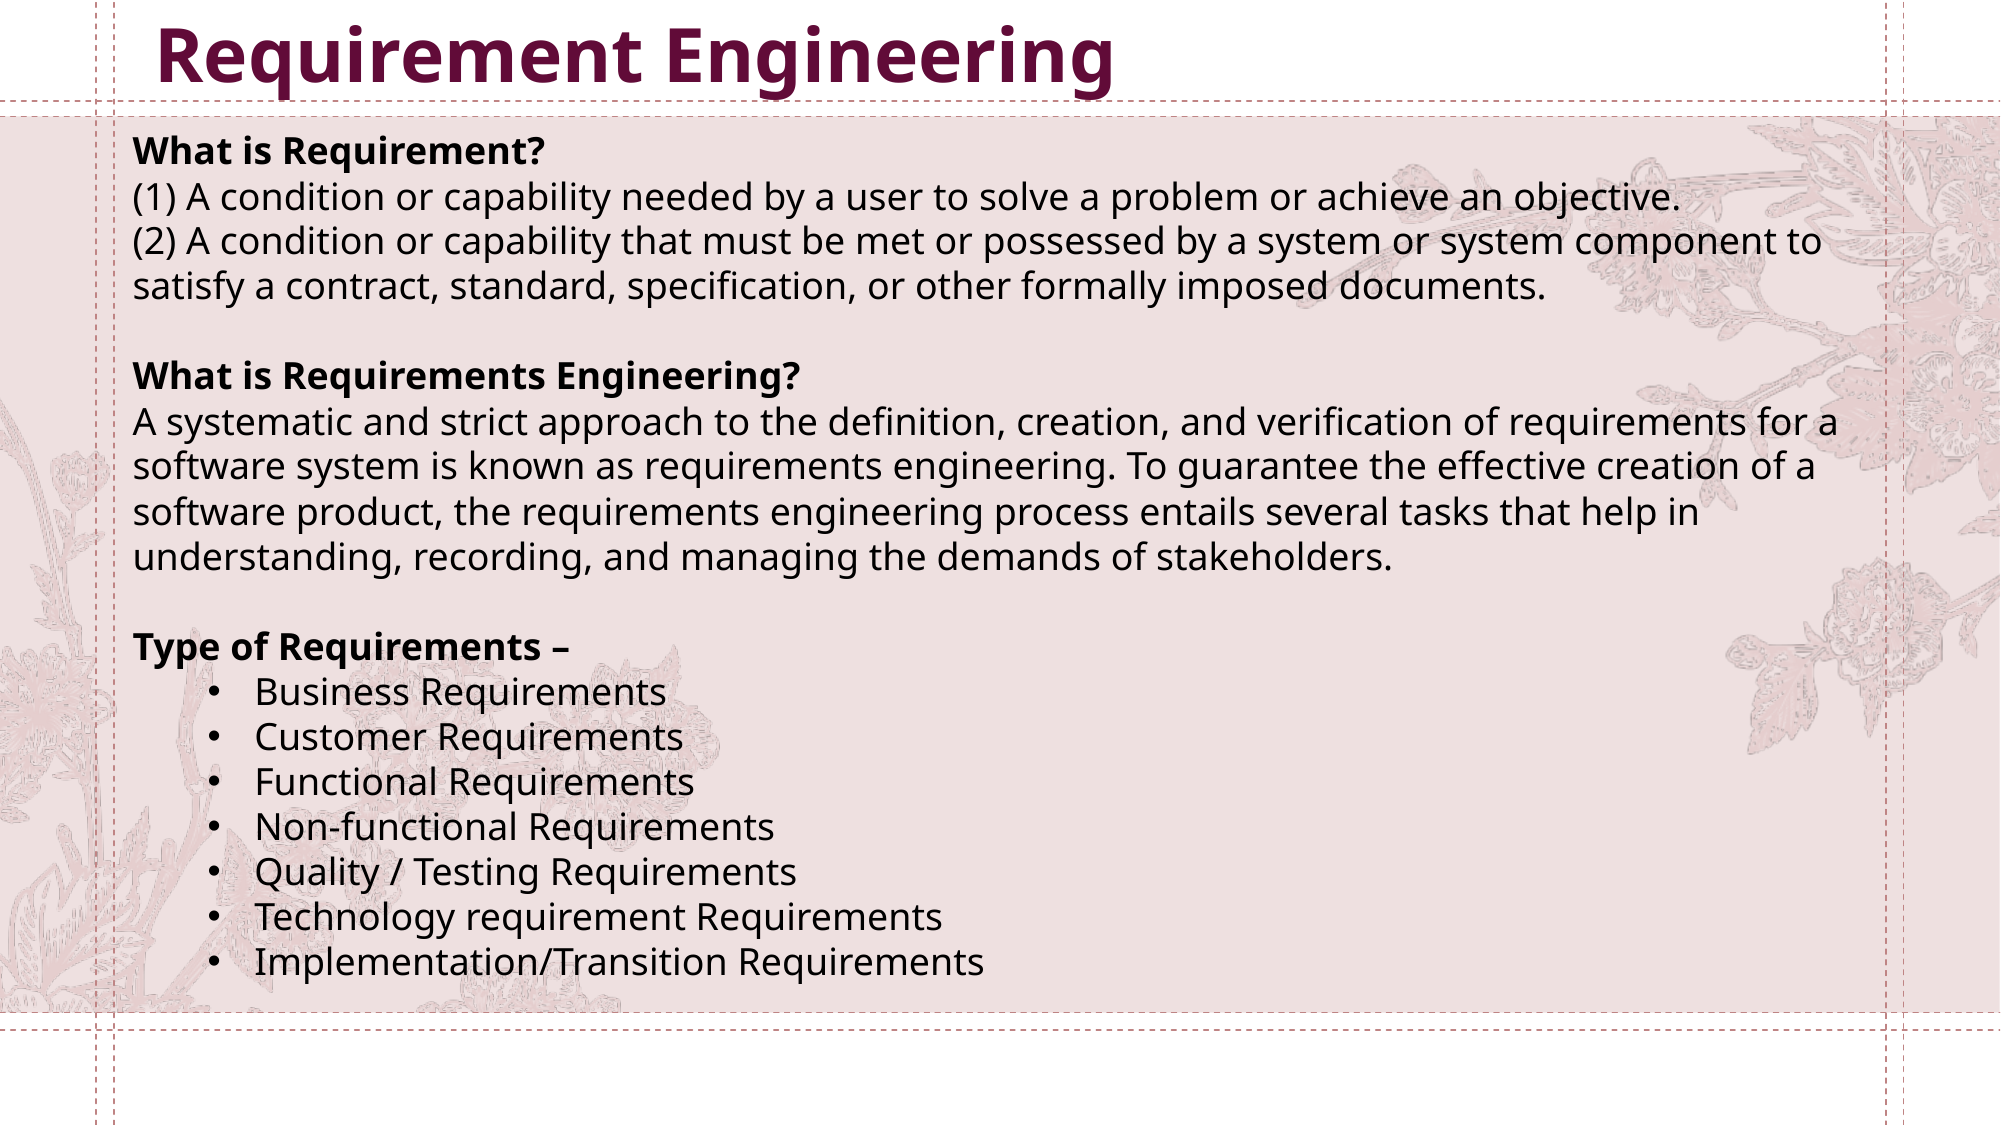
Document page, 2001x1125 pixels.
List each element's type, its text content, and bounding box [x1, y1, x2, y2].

picture [0, 297, 778, 1013]
text_box Requirement Engineering [139, 0, 1382, 105]
text_box What is Requirement? (1) A condition or capability needed by a user to solve a problem or achieve an objective. (2) A condition or capability that must be met or possessed by a system or system component to satisfy a contract, standard, specification, or other formally imposed documents. What is Requirements Engineering? A systematic and strict approach to the definition, creation, and verification of requirements for a software system is known as requirements engineering. To guarantee the effective creation of a software product, the requirements engineering process entails several tasks that help in understanding, recording, and managing the demands of stakeholders. Type of Requirements – Business Requirements Customer Requirements Functional Requirements Non-functional Requirements Quality / Testing Requirements Technology requirement Requirements Implementation/Transition Requirements [117, 117, 1883, 990]
picture [1240, 116, 2000, 873]
